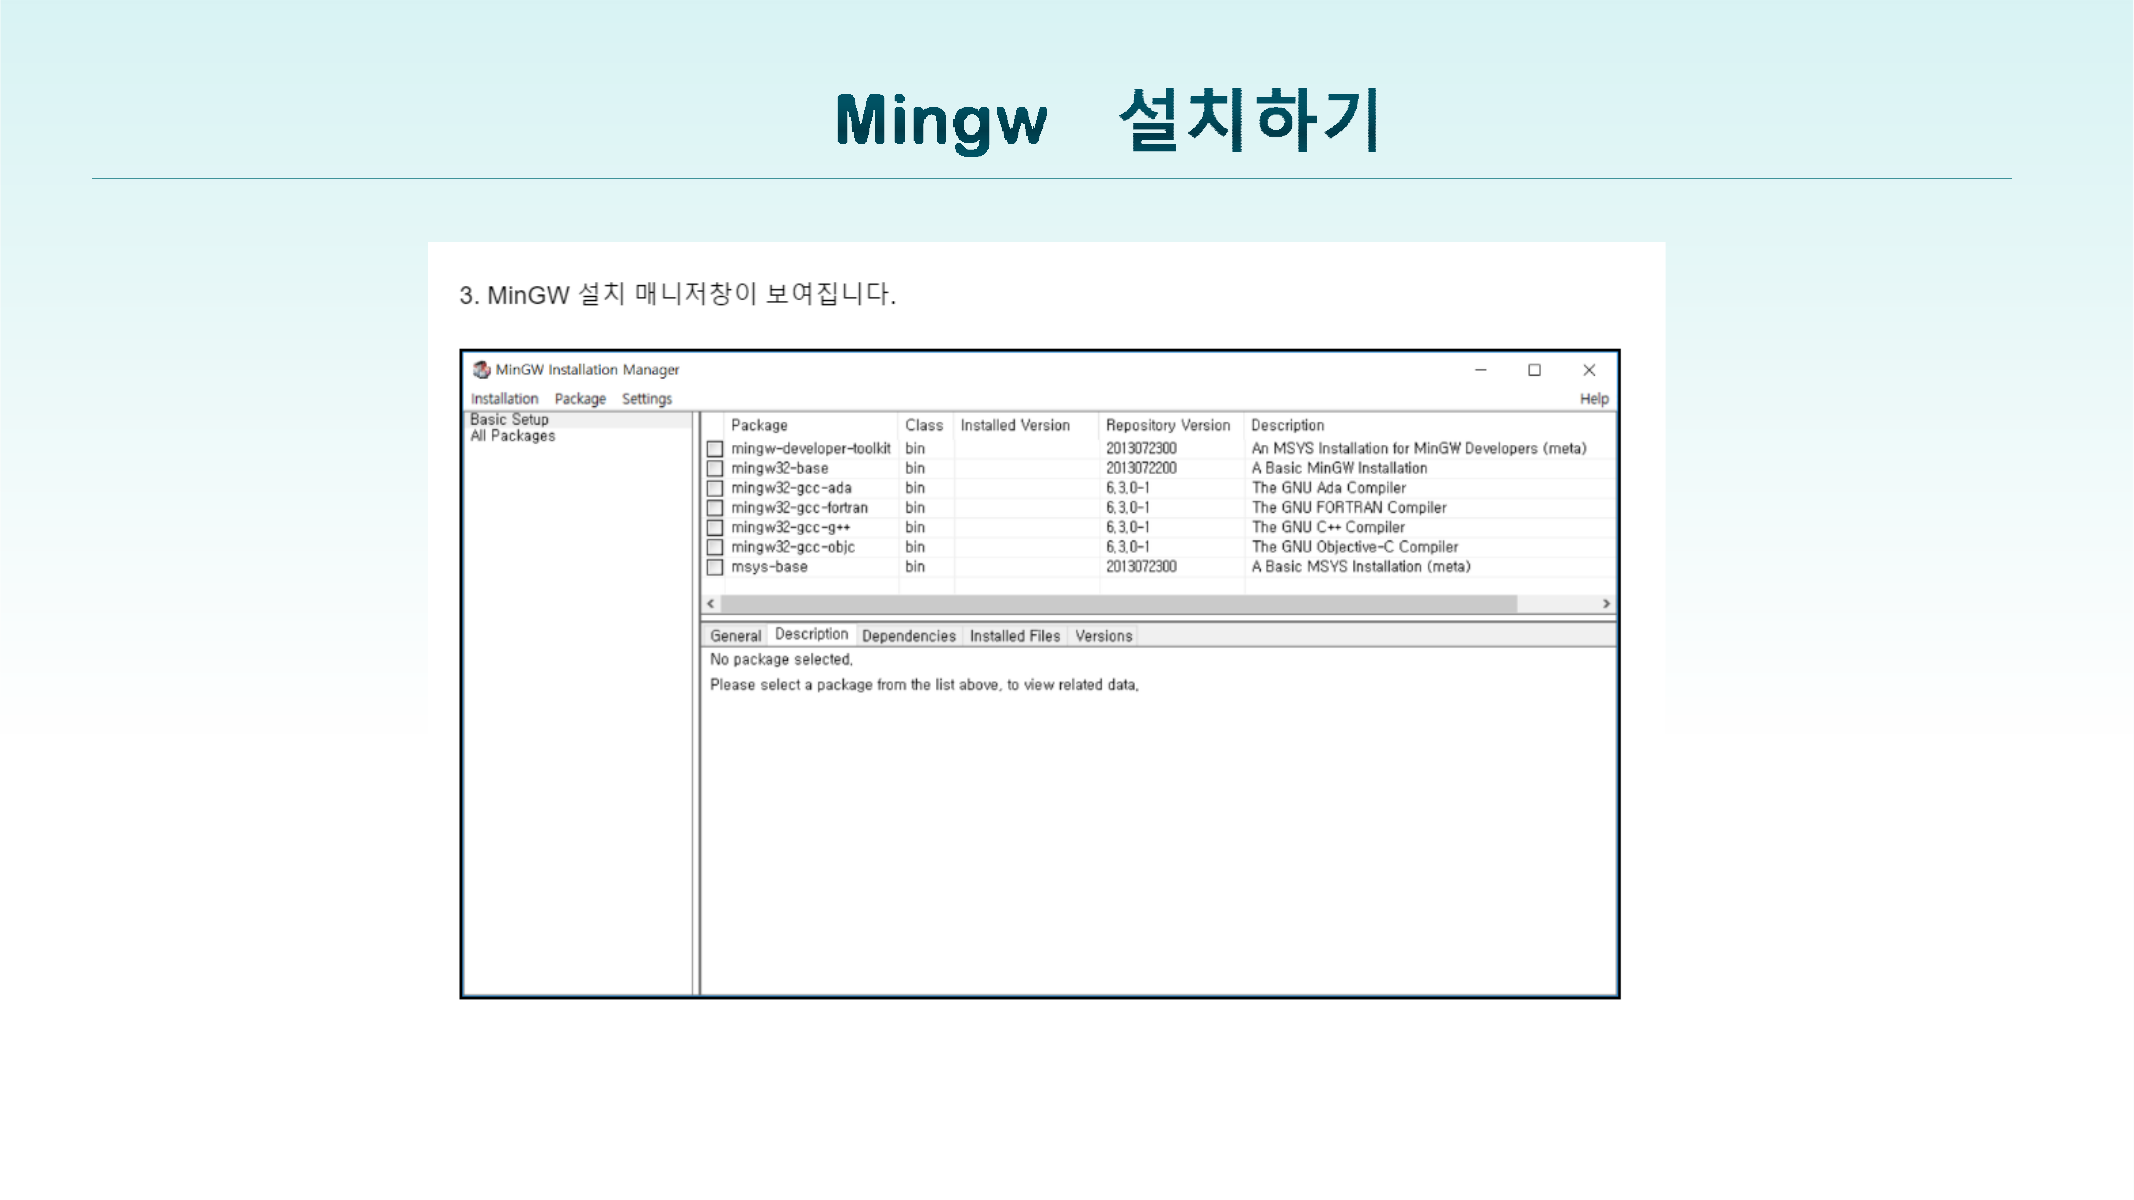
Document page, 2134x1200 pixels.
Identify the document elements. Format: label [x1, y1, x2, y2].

text_box [1119, 88, 1376, 152]
picture [0, 0, 2134, 1200]
text_box [837, 94, 1047, 157]
